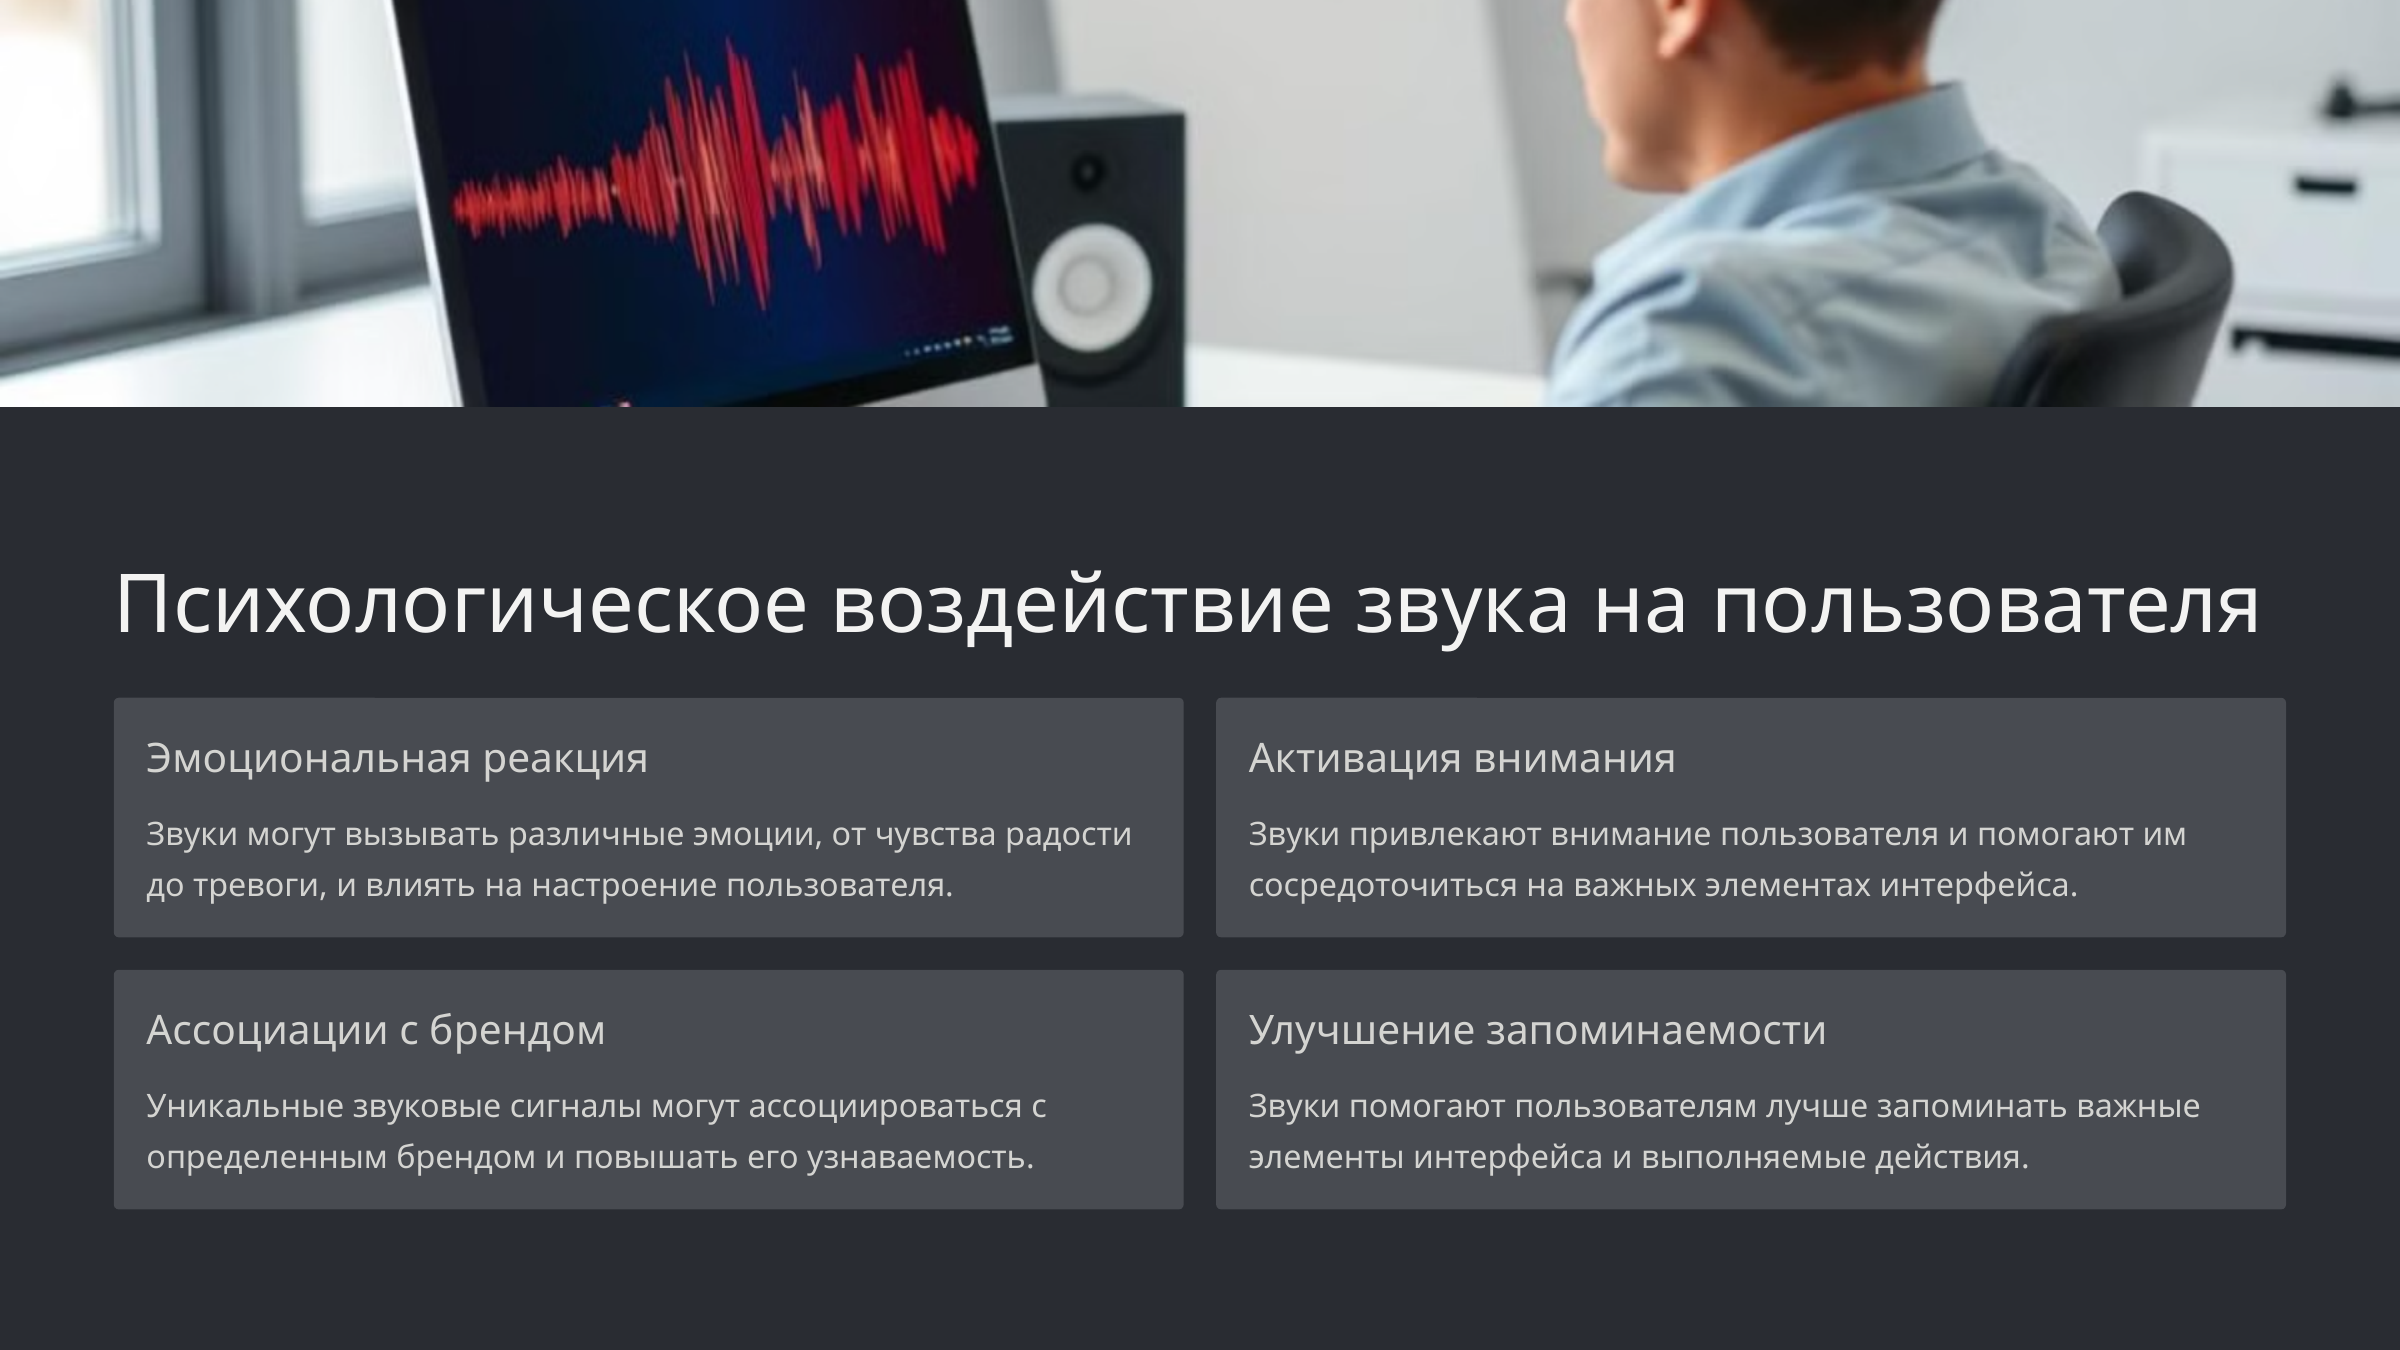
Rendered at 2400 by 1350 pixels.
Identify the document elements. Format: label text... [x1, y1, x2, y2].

picture [0, 0, 2400, 407]
text_box [113, 697, 1184, 938]
text_box Звуки привлекают внимание пользователя и помогают им сосредоточиться на важных элементах интерфейса. [1248, 800, 2254, 905]
text_box Звуки могут вызывать различные эмоции, от чувства радости до тревоги, и влиять на настроение пользователя. [146, 800, 1152, 905]
text_box [1216, 697, 2287, 938]
text_box Ассоциации с брендом [146, 1002, 594, 1054]
text_box Активация внимания [1248, 730, 1664, 782]
text_box [113, 969, 1184, 1210]
text_box Звуки помогают пользователям лучше запоминать важные элементы интерфейса и выполняемые действия. [1248, 1072, 2254, 1177]
text_box [1216, 969, 2287, 1210]
text_box Уникальные звуковые сигналы могут ассоциироваться с определенным брендом и повышать его узнаваемость. [146, 1072, 1152, 1177]
text_box Эмоциональная реакция [146, 730, 633, 782]
text_box Психологическое воздействие звука на пользователя [113, 547, 2220, 649]
text_box Улучшение запоминаемости [1248, 1002, 1804, 1054]
